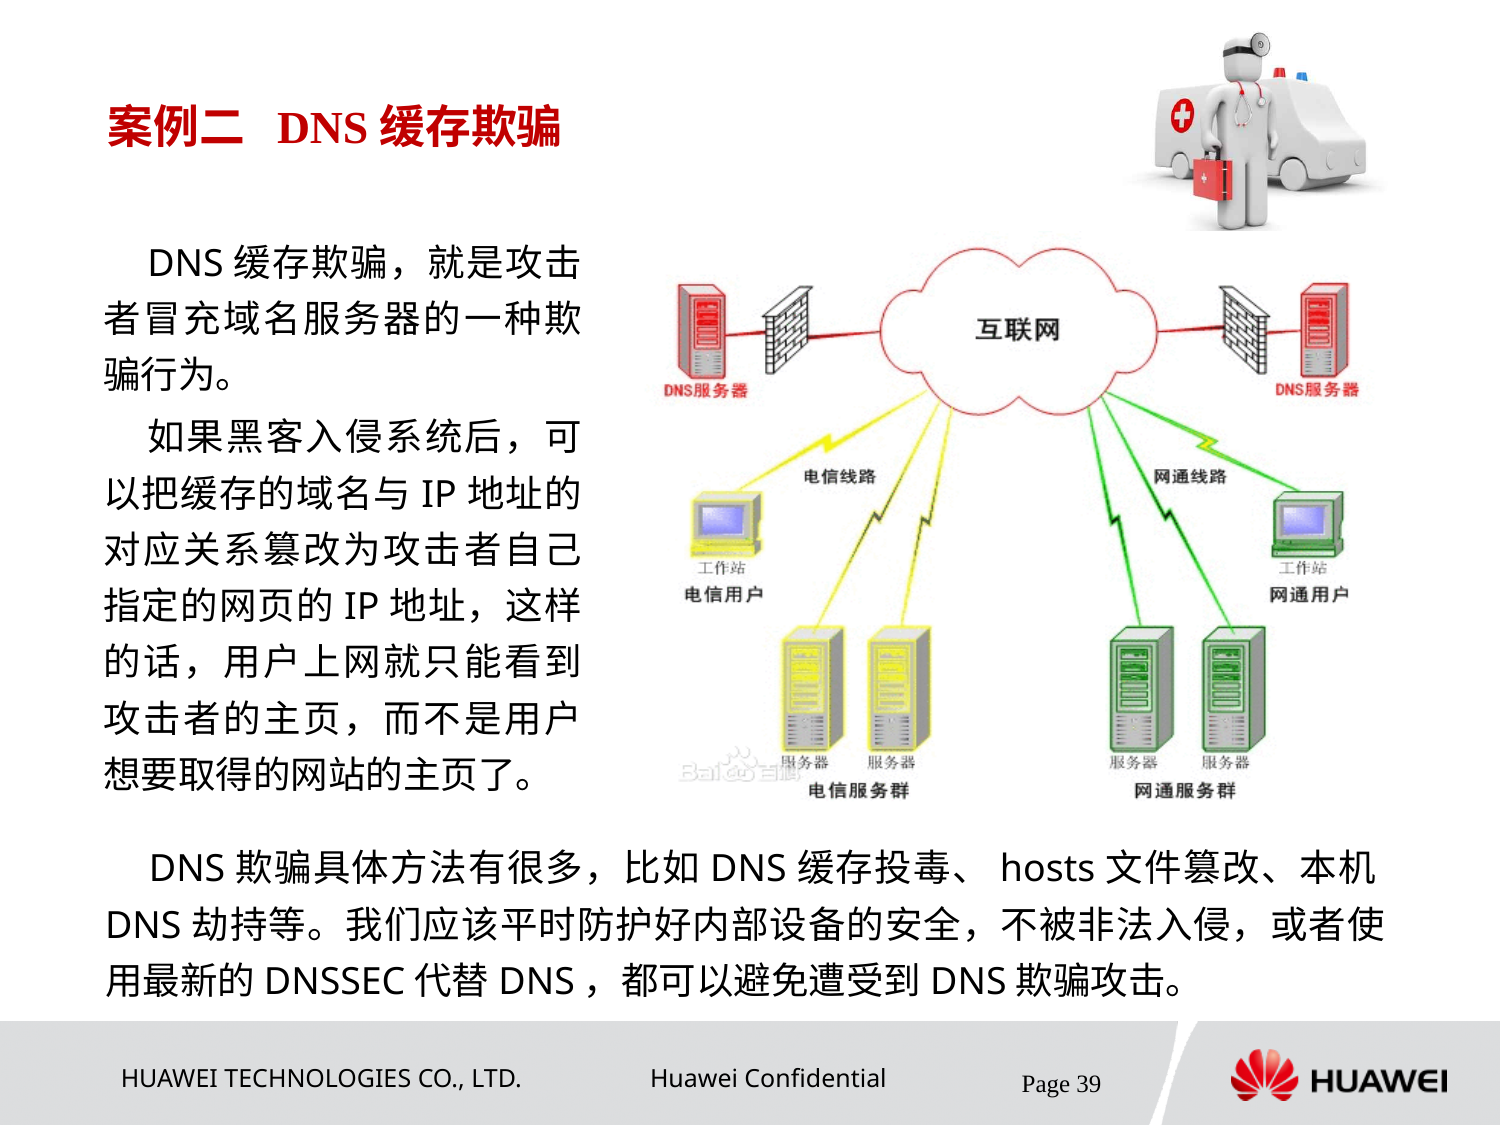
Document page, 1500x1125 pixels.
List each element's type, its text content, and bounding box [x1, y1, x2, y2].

text_box DNS欺骗具体方法有很多，比如DNS缓存投毒、hosts文件篡改、本机DNS劫持等。我们应该平时防护好内部设备的安全，不被非法入侵，或者使用最新的DNSSEC代替DNS，都可以避免遭受到DNS欺骗攻击。 [90, 825, 1400, 1010]
picture [642, 0, 1412, 812]
picture [0, 1021, 1500, 1125]
slide_number Page 39 [1021, 1042, 1152, 1118]
text_box DNS缓存欺骗，就是攻击者冒充域名服务器的一种欺骗行为。 如果黑客入侵系统后，可以把缓存的域名与IP地址的对应关系篡改为攻击者自己指定的网页的IP地址，这样的话，用户上网就只能看到攻击者的主页，而不是用户想要取得的网站的主页了。 [88, 219, 597, 804]
text_box 案例二 DNS缓存欺骗 [92, 90, 578, 161]
